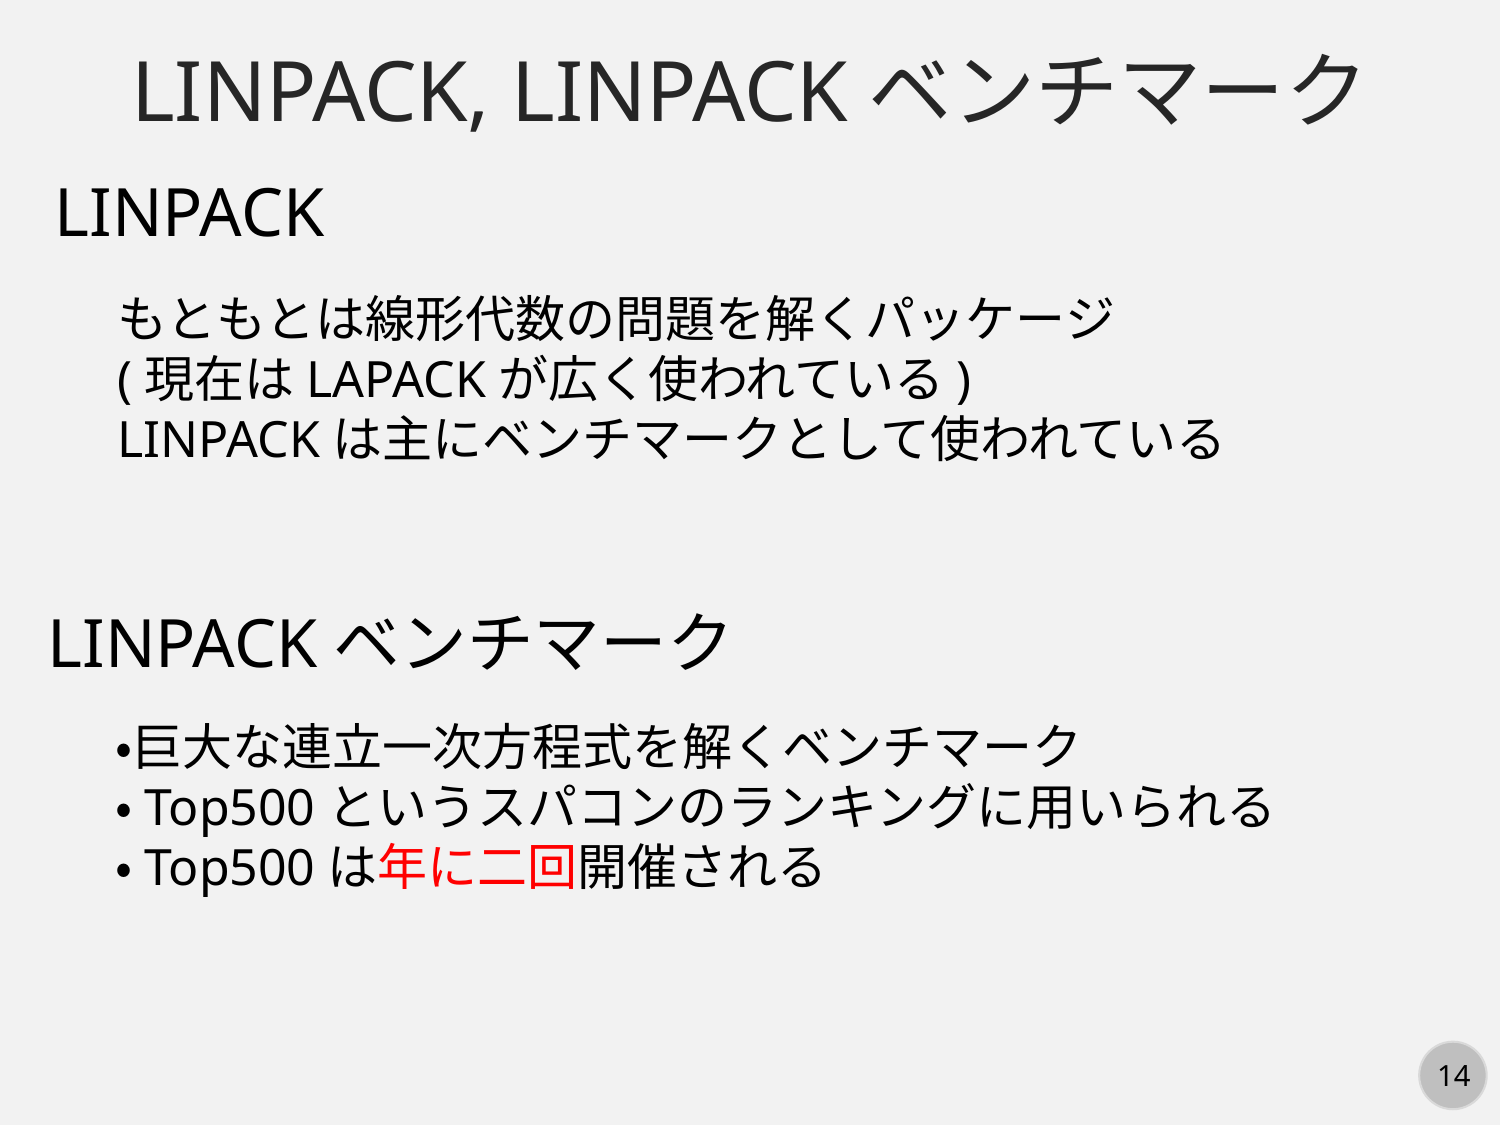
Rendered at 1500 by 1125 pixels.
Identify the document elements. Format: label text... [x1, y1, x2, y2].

text_box LINPACKベンチマーク [32, 593, 749, 689]
text_box もともとは線形代数の問題を解くパッケージ (現在はLAPACKが広く使われている) LINPACKは主にベンチマークとして使われている [102, 280, 1242, 475]
text_box LINPACK [39, 162, 340, 258]
text_box ・巨大な連立一次方程式を解くベンチマーク ・Top500というスパコンのランキングに用いられる ・Top500は年に二回開催される [100, 707, 1291, 903]
list LINPACK, LINPACKベンチマーク [0, 31, 1500, 155]
